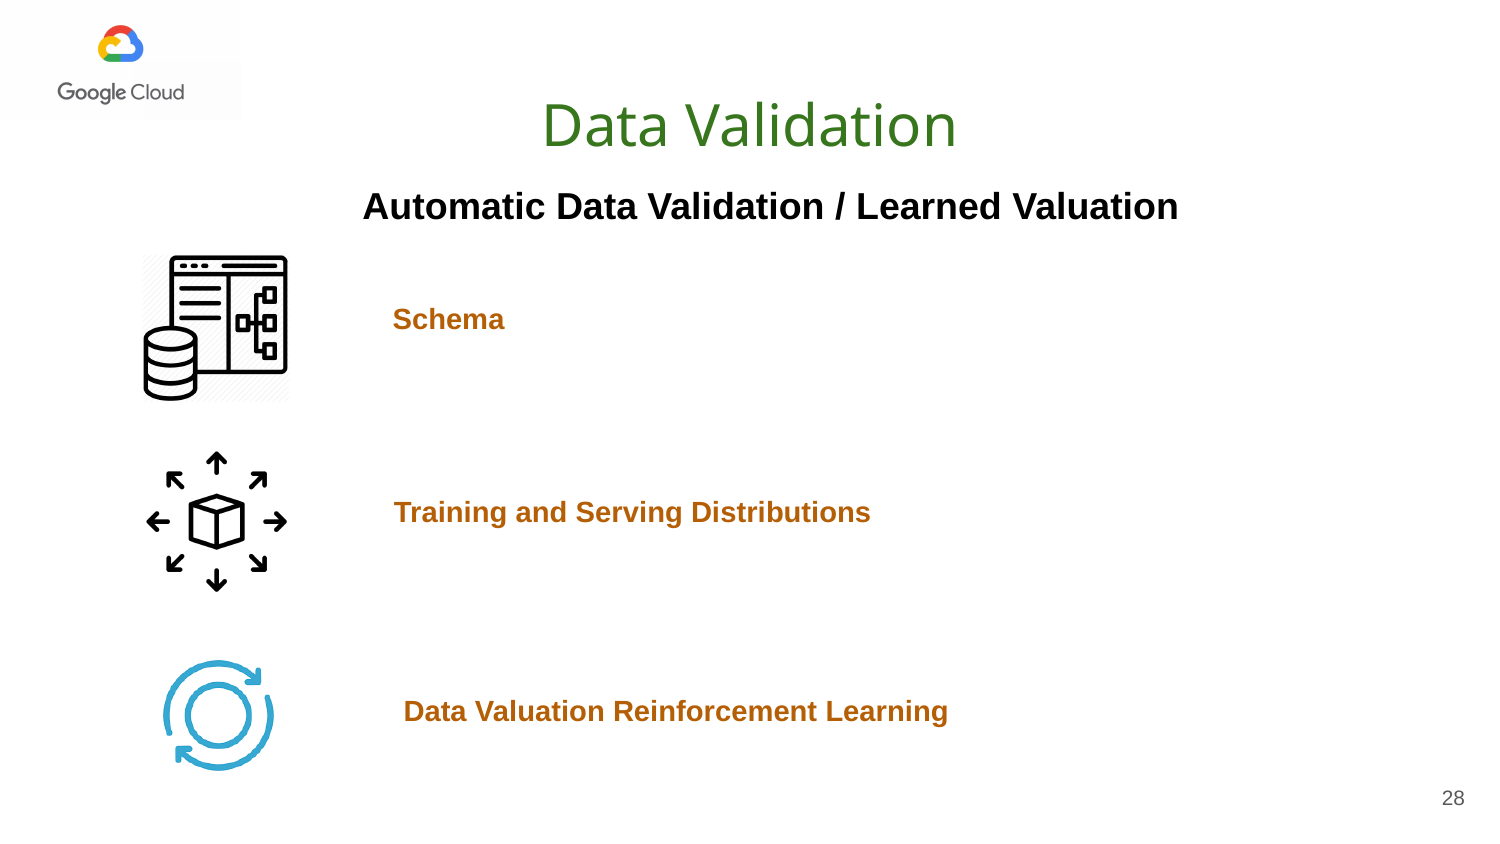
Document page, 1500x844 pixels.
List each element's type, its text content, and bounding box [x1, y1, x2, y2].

picture [126, 623, 310, 807]
text_box Data Valuation Reinforcement Learning [388, 677, 1051, 742]
text_box ‹#› [1389, 764, 1480, 830]
text_box Training and Serving Distributions [379, 477, 927, 543]
picture [0, 0, 241, 121]
text_box Schema [377, 285, 666, 351]
text_box Automatic Data Validation / Learned Valuation [347, 166, 1216, 233]
picture [142, 447, 291, 597]
title Data Validation [51, 72, 1449, 167]
picture [141, 253, 290, 403]
